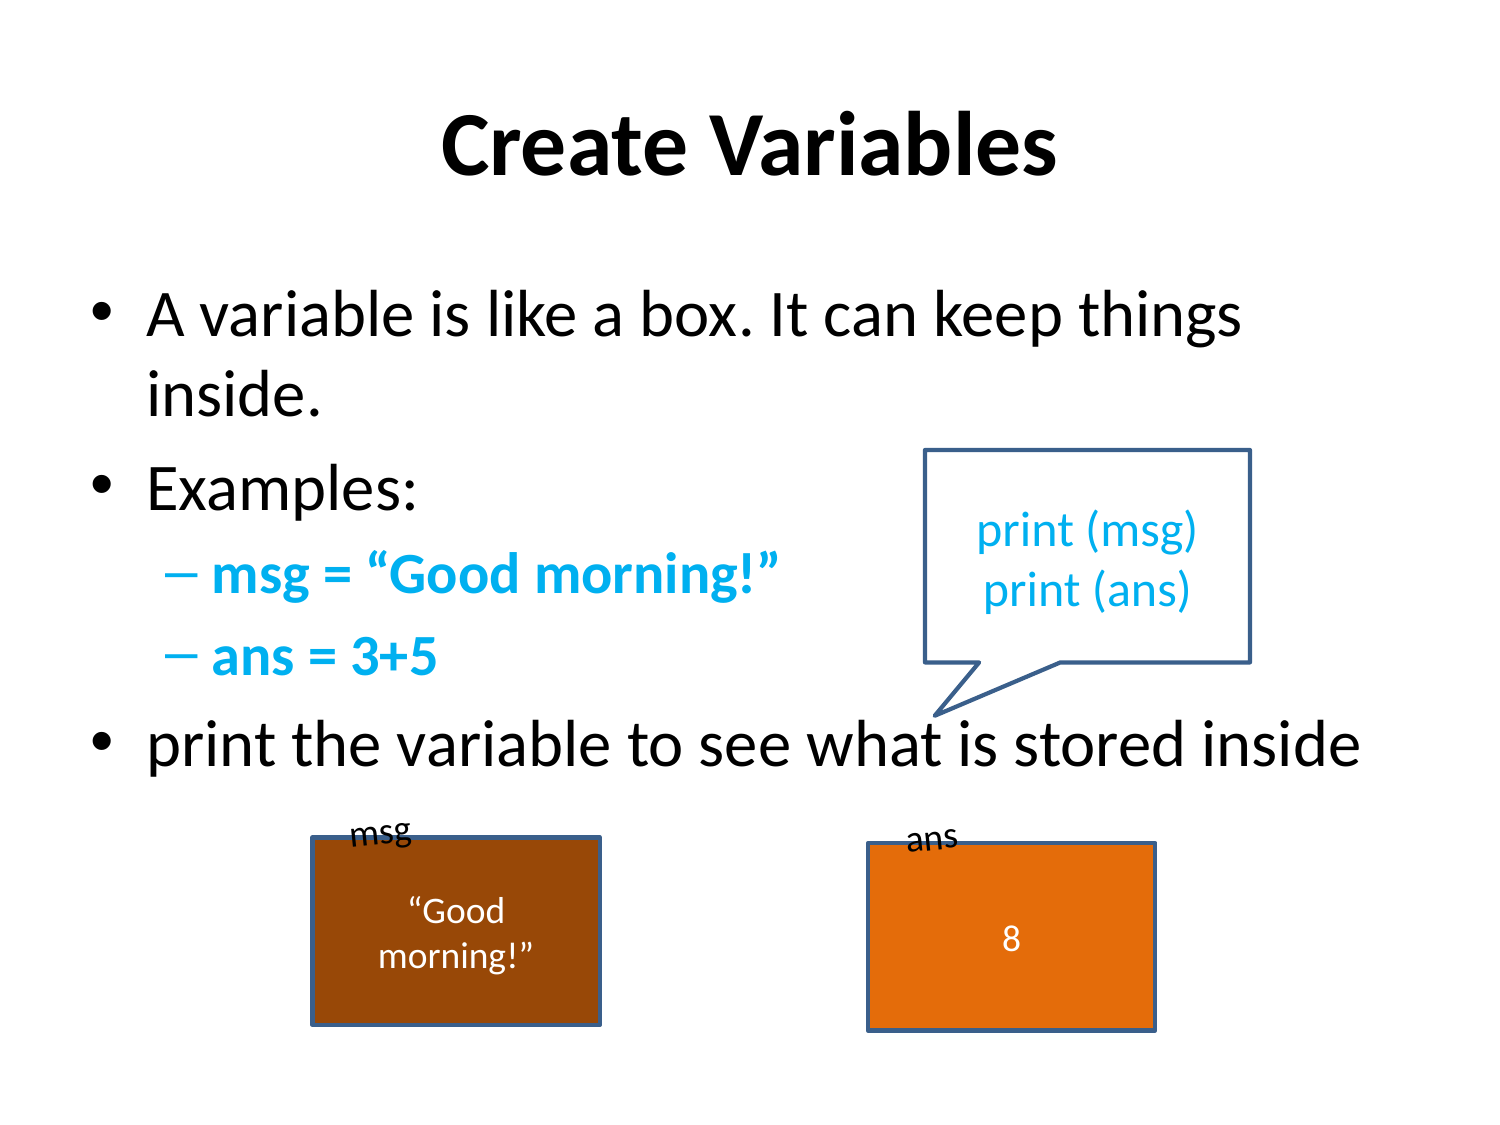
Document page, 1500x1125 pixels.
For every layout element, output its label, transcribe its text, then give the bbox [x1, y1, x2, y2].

title Create Variables [75, 45, 1425, 233]
list A variable is like a box. It can keep things inside. Examples: msg = “Good morning!” ans = 3+5 print the variable to see what is stored inside [75, 262, 1425, 1005]
text_box print (msg) print (ans) [922, 447, 1253, 718]
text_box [312, 795, 601, 1026]
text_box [867, 800, 1156, 1031]
